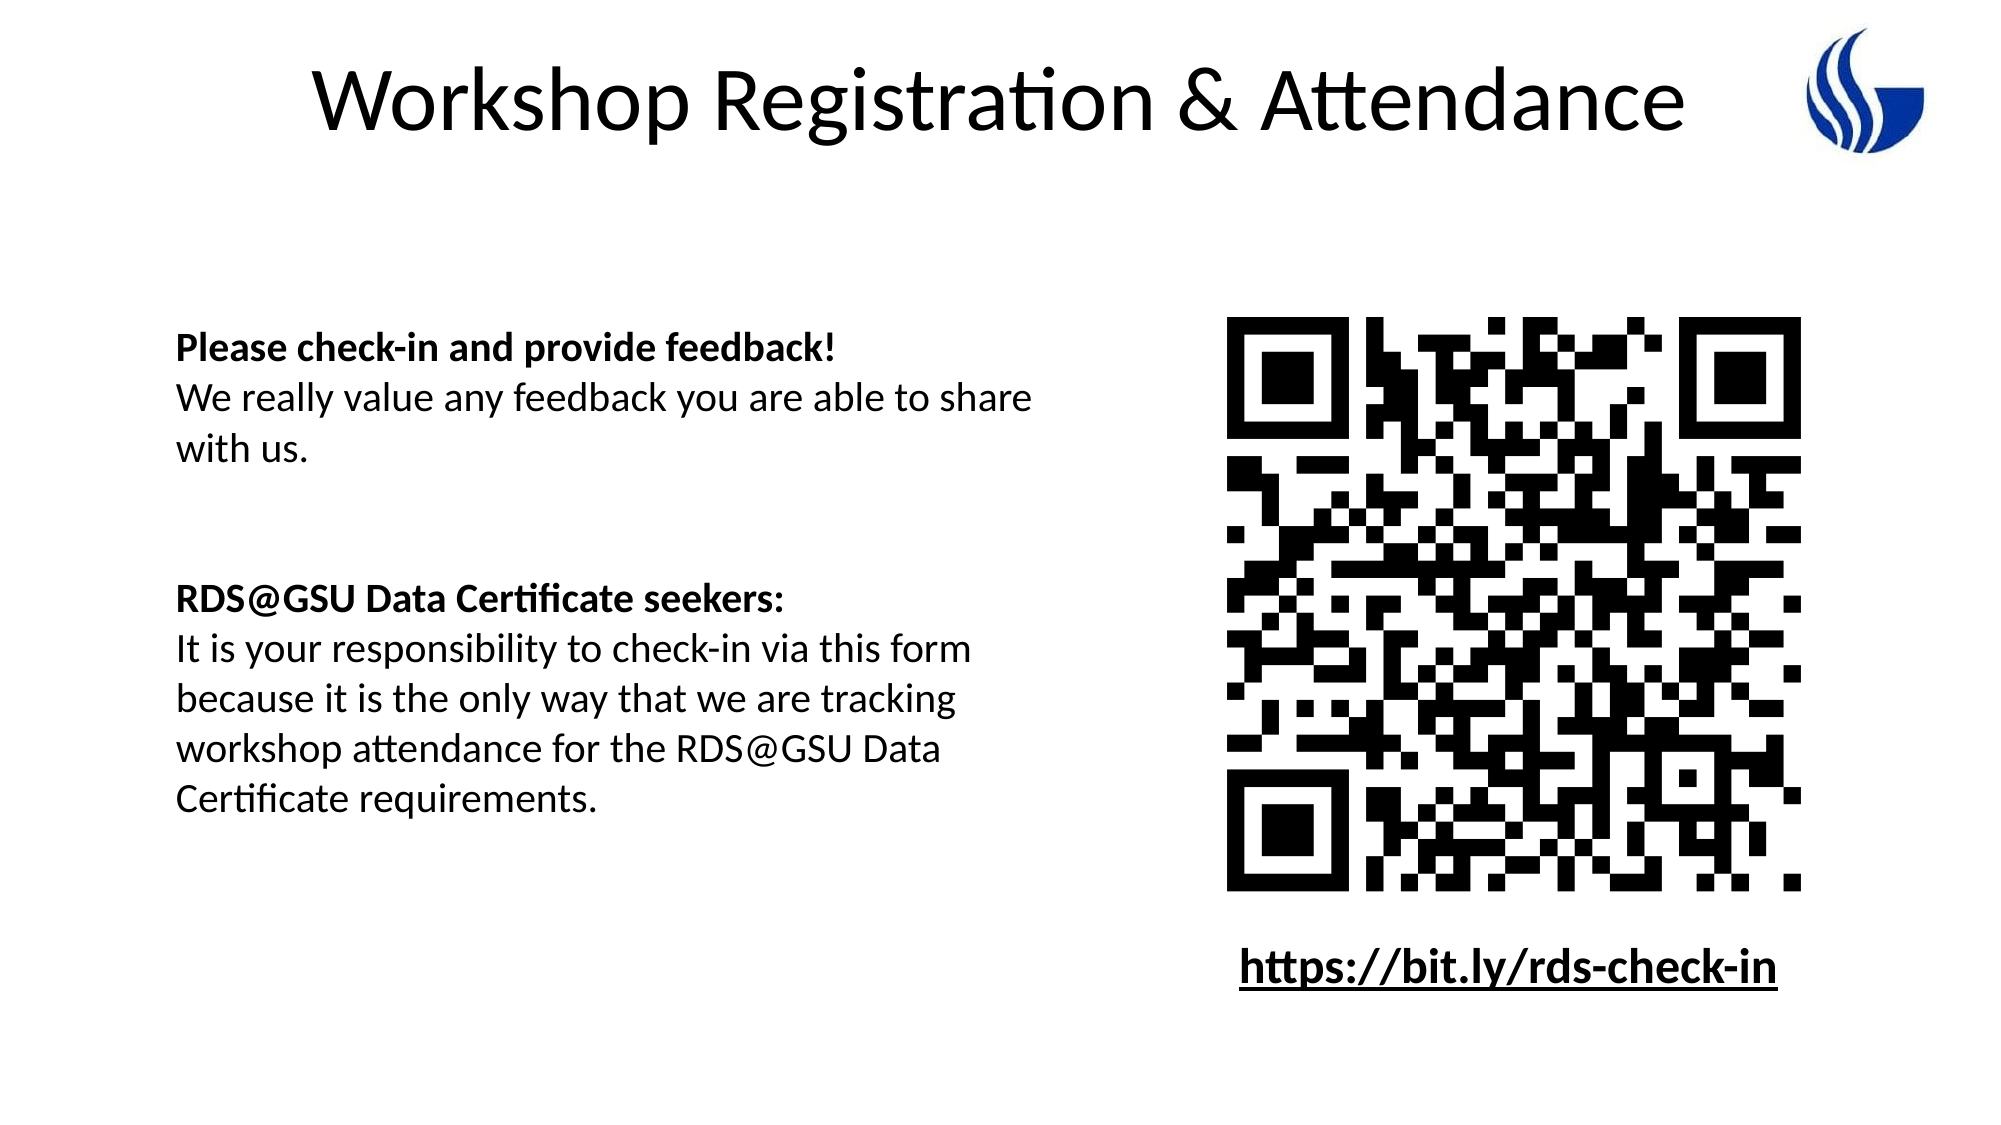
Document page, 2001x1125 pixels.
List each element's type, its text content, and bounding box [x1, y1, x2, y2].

text_box Workshop Registration & Attendance [0, 0, 1709, 188]
text_box https://bit.ly/rds-check-in [1221, 926, 1807, 1002]
text_box Please check-in and provide feedback! We really value any feedback you are able to share with us. RDS@GSU Data Certificate seekers: It is your responsibility to check-in via this form because it is the only way that we are tracking workshop attendance for the RDS@GSU Data Certificate requirements. [161, 312, 1049, 828]
picture [1221, 312, 1807, 896]
picture [1709, 0, 2000, 188]
